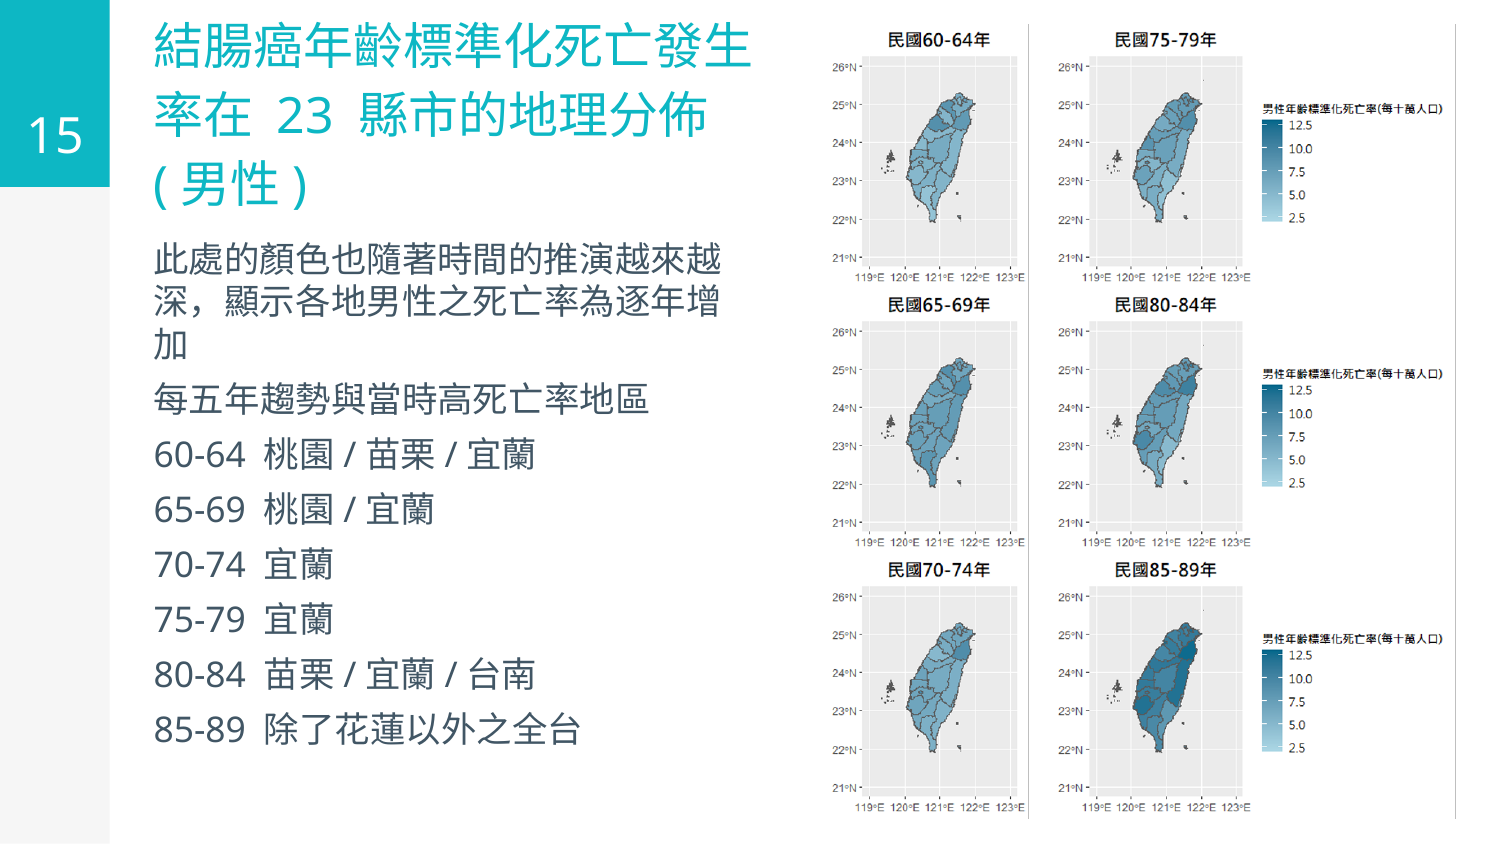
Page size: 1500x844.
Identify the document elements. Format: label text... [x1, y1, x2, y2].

title 結腸癌年齡標準化死亡發生率在 23 縣市的地理分佈 (男性) [138, 15, 792, 203]
picture [816, 24, 1029, 819]
slide_number 15 [0, 0, 110, 187]
picture [1052, 24, 1457, 819]
list 此處的顏色也隨著時間的推演越來越深，顯示各地男性之死亡率為逐年增加 每五年趨勢與當時高死亡率地區 ​60-64 桃園/苗栗/宜蘭​ 65-69 桃園/宜蘭​ 70-74 宜蘭​ 75-79 宜蘭 80-84 苗栗/宜蘭/台南​ 85-89 除了花蓮以外之全台 [138, 221, 757, 753]
